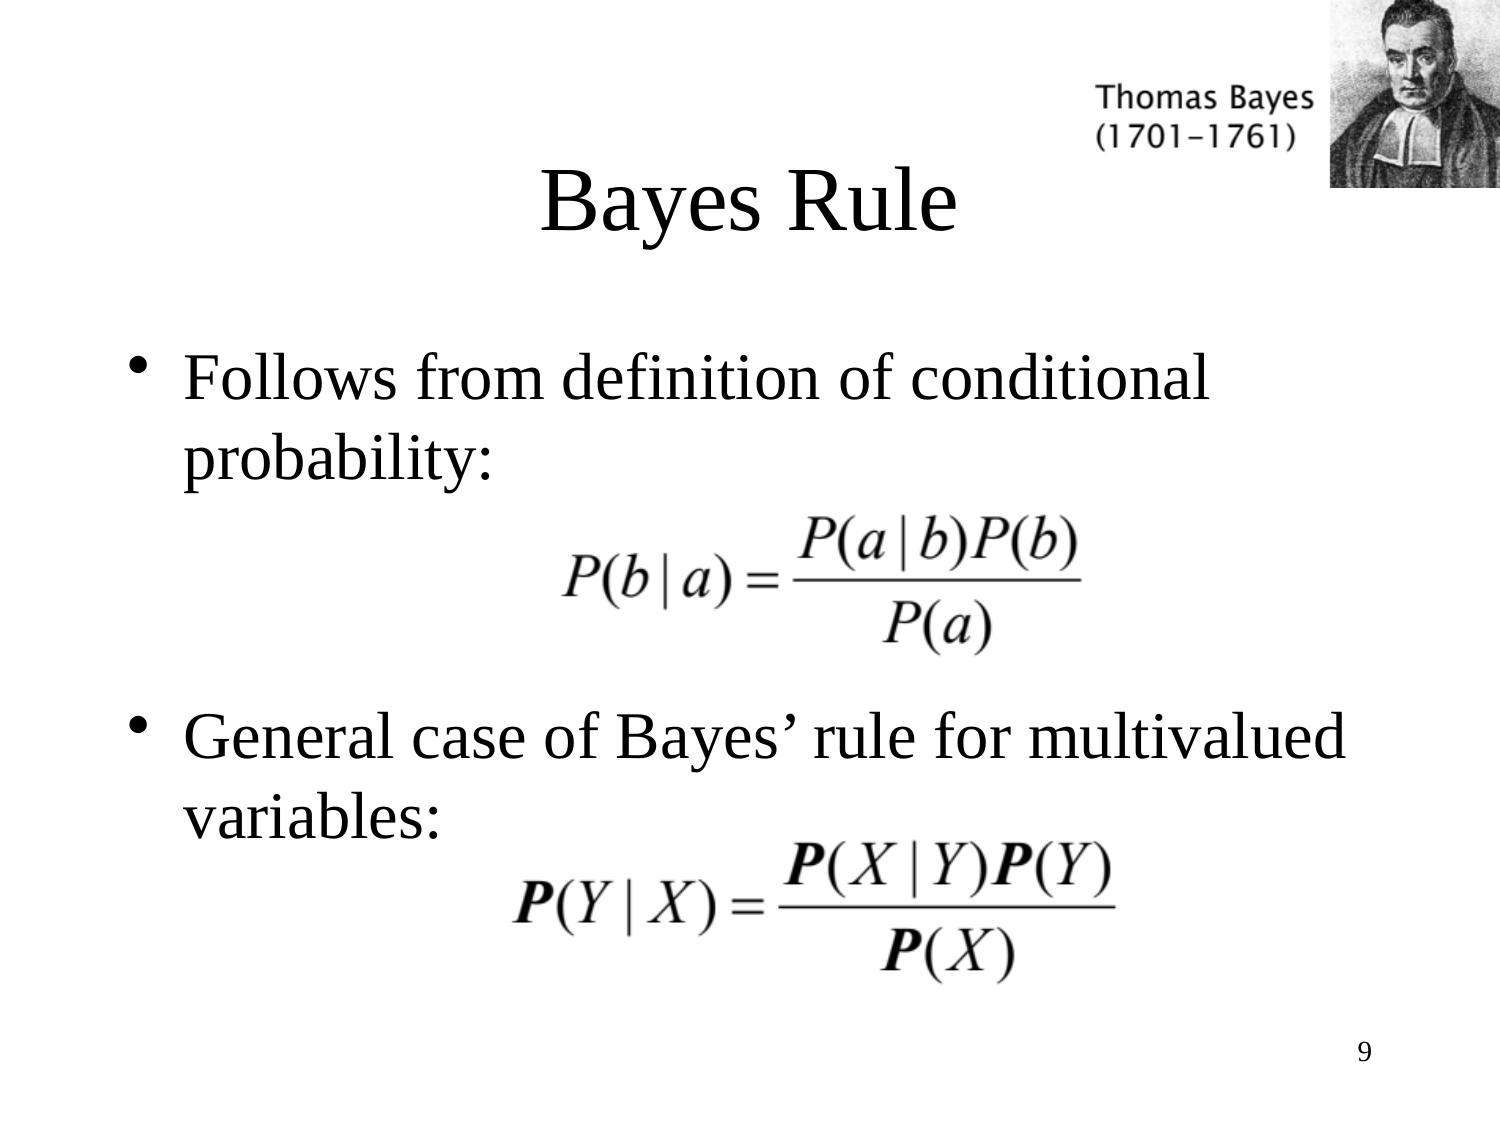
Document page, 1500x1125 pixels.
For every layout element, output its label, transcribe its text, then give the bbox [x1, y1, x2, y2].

picture [549, 485, 1109, 657]
list Follows from definition of conditional probability: General case of Bayes’ rule for multivalued variables: [112, 324, 1388, 1001]
slide_number 9 [1074, 1024, 1388, 1101]
picture [1090, 0, 1500, 188]
picture [499, 821, 1128, 993]
title Bayes Rule [112, 99, 1388, 288]
